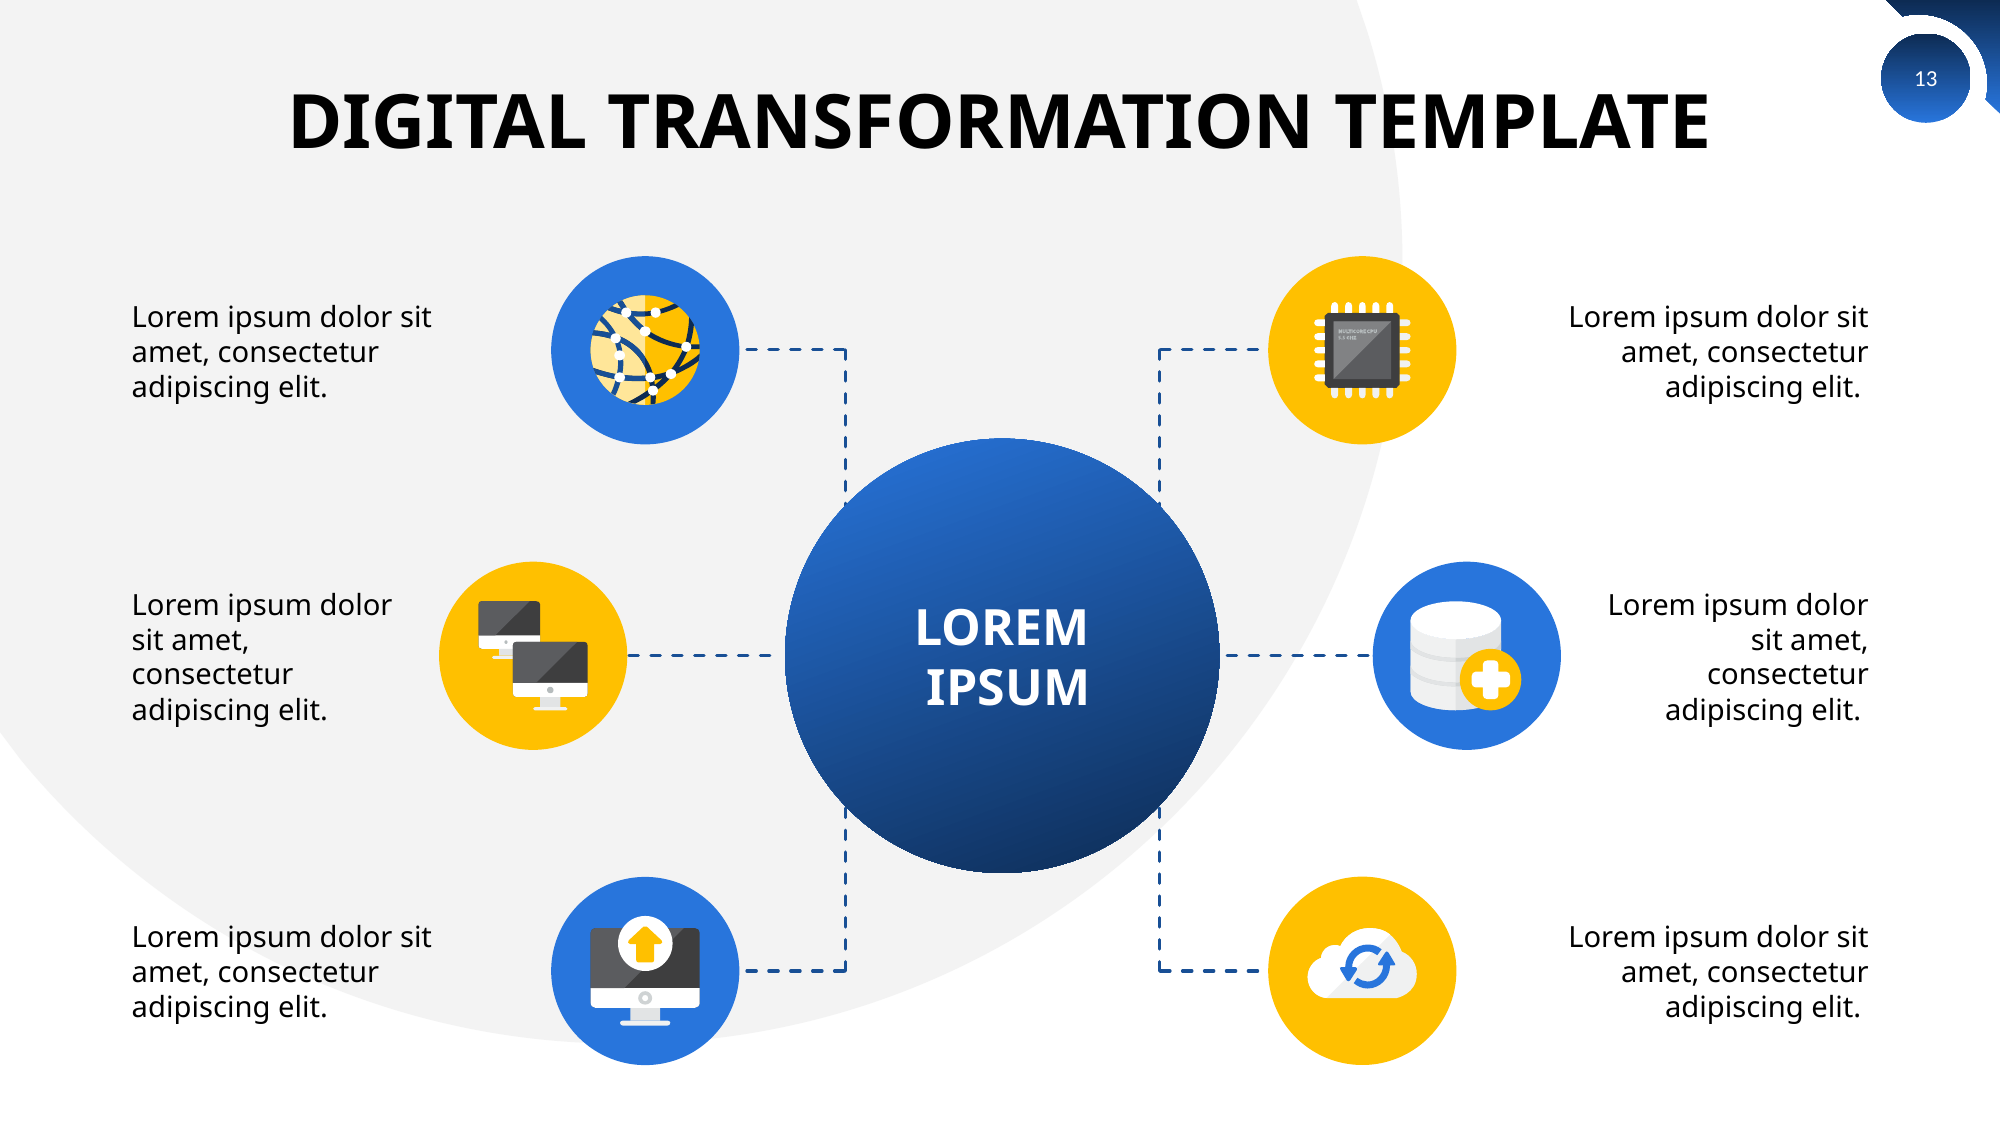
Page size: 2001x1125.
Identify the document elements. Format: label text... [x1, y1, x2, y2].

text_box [551, 876, 740, 1066]
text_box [1268, 876, 1457, 1065]
text_box Lorem ipsum dolor sit amet, consectetur adipiscing elit. [1493, 918, 1869, 1024]
text_box Lorem ipsum dolor sit amet, consectetur adipiscing elit. [1598, 585, 1869, 726]
text_box LOREM IPSUM [784, 516, 1221, 805]
slide_number 13 [1894, 47, 1957, 108]
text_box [738, 805, 1266, 971]
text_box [1268, 256, 1457, 445]
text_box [1372, 561, 1561, 750]
title DIGITAL TRANSFORMATION TEMPLATE [137, 59, 1863, 190]
text_box Lorem ipsum dolor sit amet, consectetur adipiscing elit. [1493, 297, 1869, 403]
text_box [439, 561, 628, 750]
text_box Lorem ipsum dolor sit amet, consectetur adipiscing elit. [131, 918, 508, 1024]
text_box Lorem ipsum dolor sit amet, consectetur adipiscing elit. [131, 585, 402, 726]
text_box Lorem ipsum dolor sit amet, consectetur adipiscing elit. [131, 297, 508, 403]
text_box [738, 349, 1266, 516]
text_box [551, 256, 740, 445]
